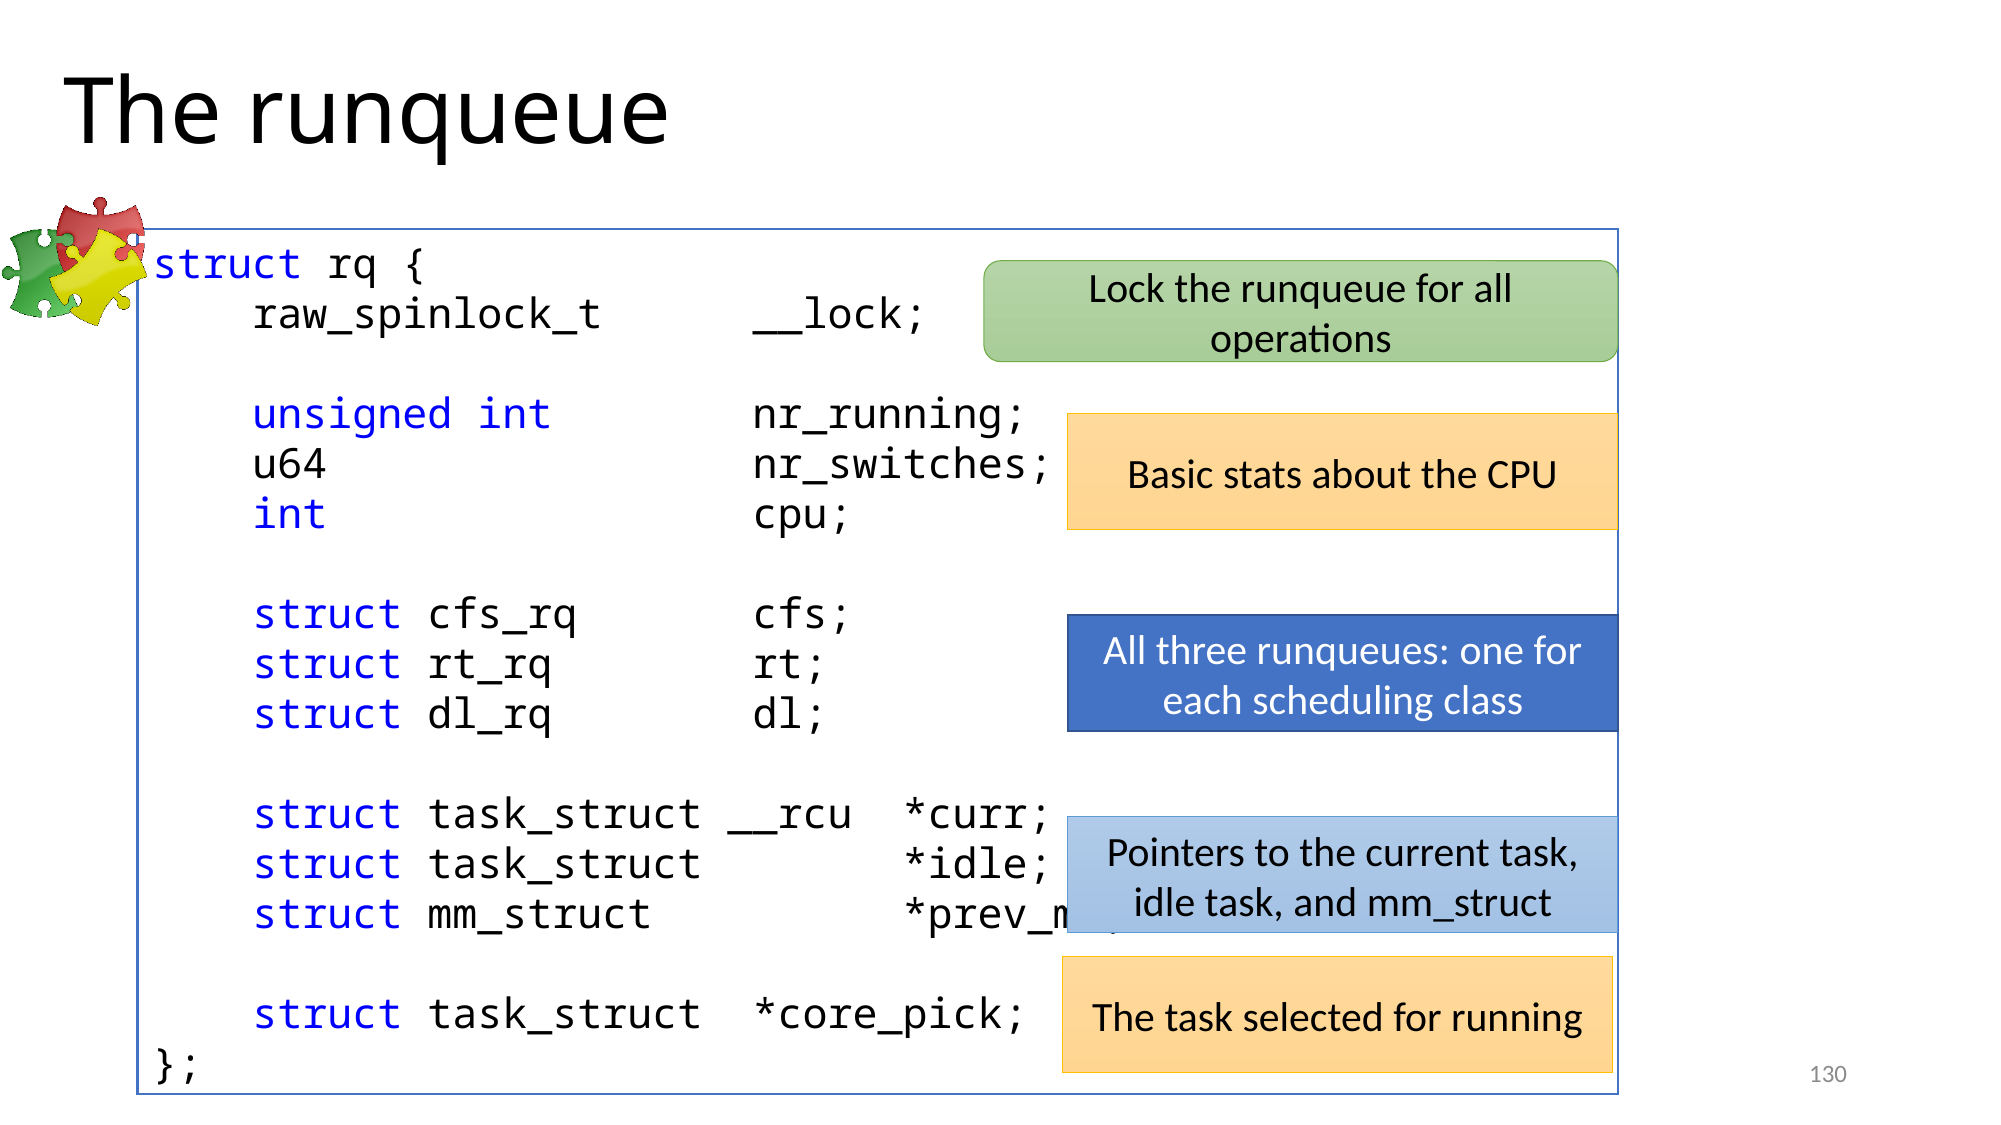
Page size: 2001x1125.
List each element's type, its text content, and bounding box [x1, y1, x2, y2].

text_box Pointers to the current task, idle task, and mm_struct [1067, 816, 1618, 933]
slide_number 130 [1412, 1042, 1863, 1103]
text_box All three runqueues: one for each scheduling class [1067, 614, 1619, 732]
title The runqueue [48, 4, 1774, 223]
footer (c) Smruti R. Sarangi, 2023 [662, 1095, 1338, 1103]
text_box The task selected for running [1062, 956, 1613, 1073]
text_box struct rq { raw_spinlock_t __lock; unsigned int nr_running; u64 nr_switches; int cpu; struct cfs_rq cfs; struct rt_rq rt; struct dl_rq dl; struct task_struct __rcu *curr; struct task_struct *idle; struct mm_struct *prev_mm; struct task_struct *core_pick; }; [136, 228, 1619, 1095]
text_box Lock the runqueue for all operations [983, 260, 1619, 363]
text_box Basic stats about the CPU [1067, 413, 1618, 530]
picture [0, 195, 147, 327]
